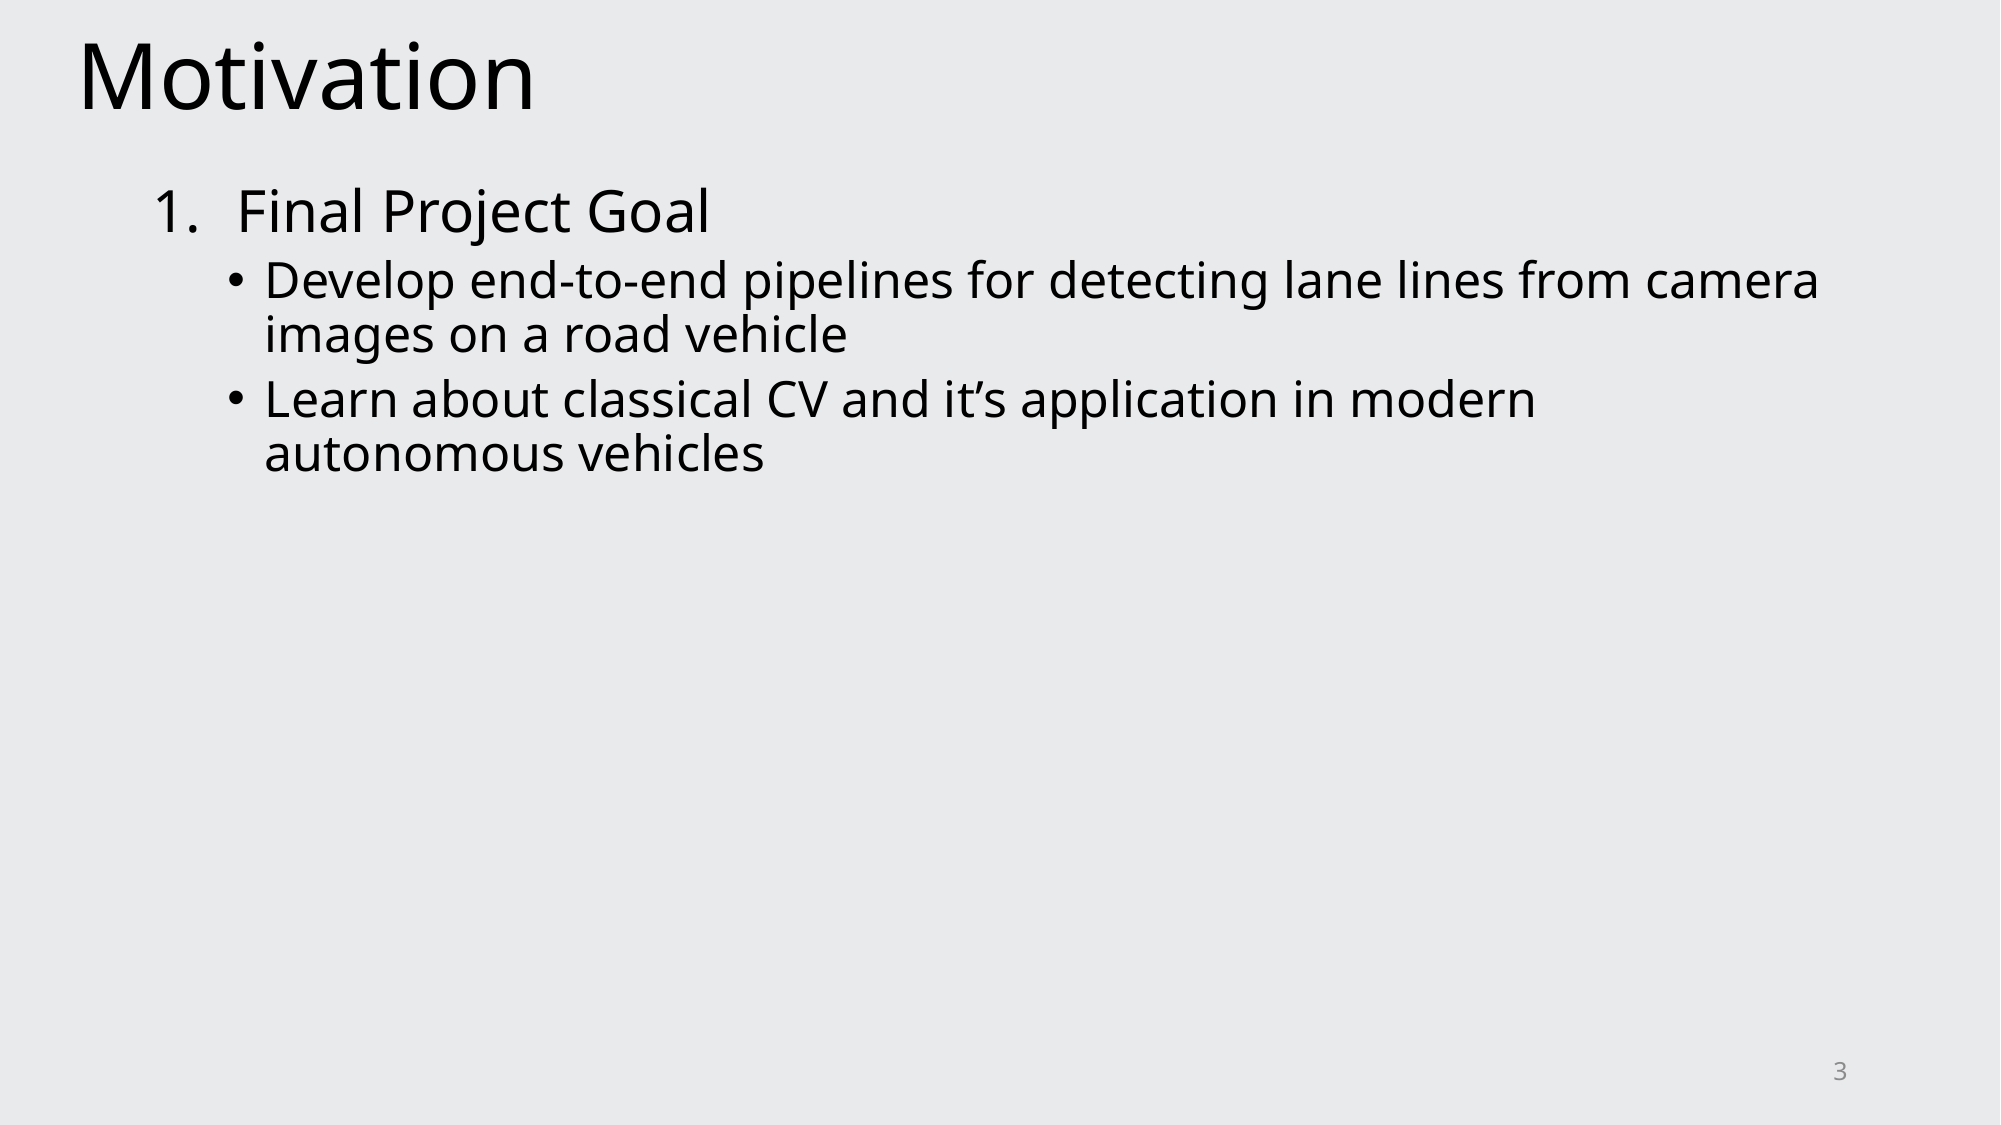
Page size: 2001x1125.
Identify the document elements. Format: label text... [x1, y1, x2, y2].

list Final Project Goal Develop end-to-end pipelines for detecting lane lines from camera images on a road vehicle Learn about classical CV and it’s application in modern autonomous vehicles [137, 174, 1863, 951]
title Motivation [61, 15, 1939, 144]
slide_number 3 [1412, 1042, 1863, 1103]
